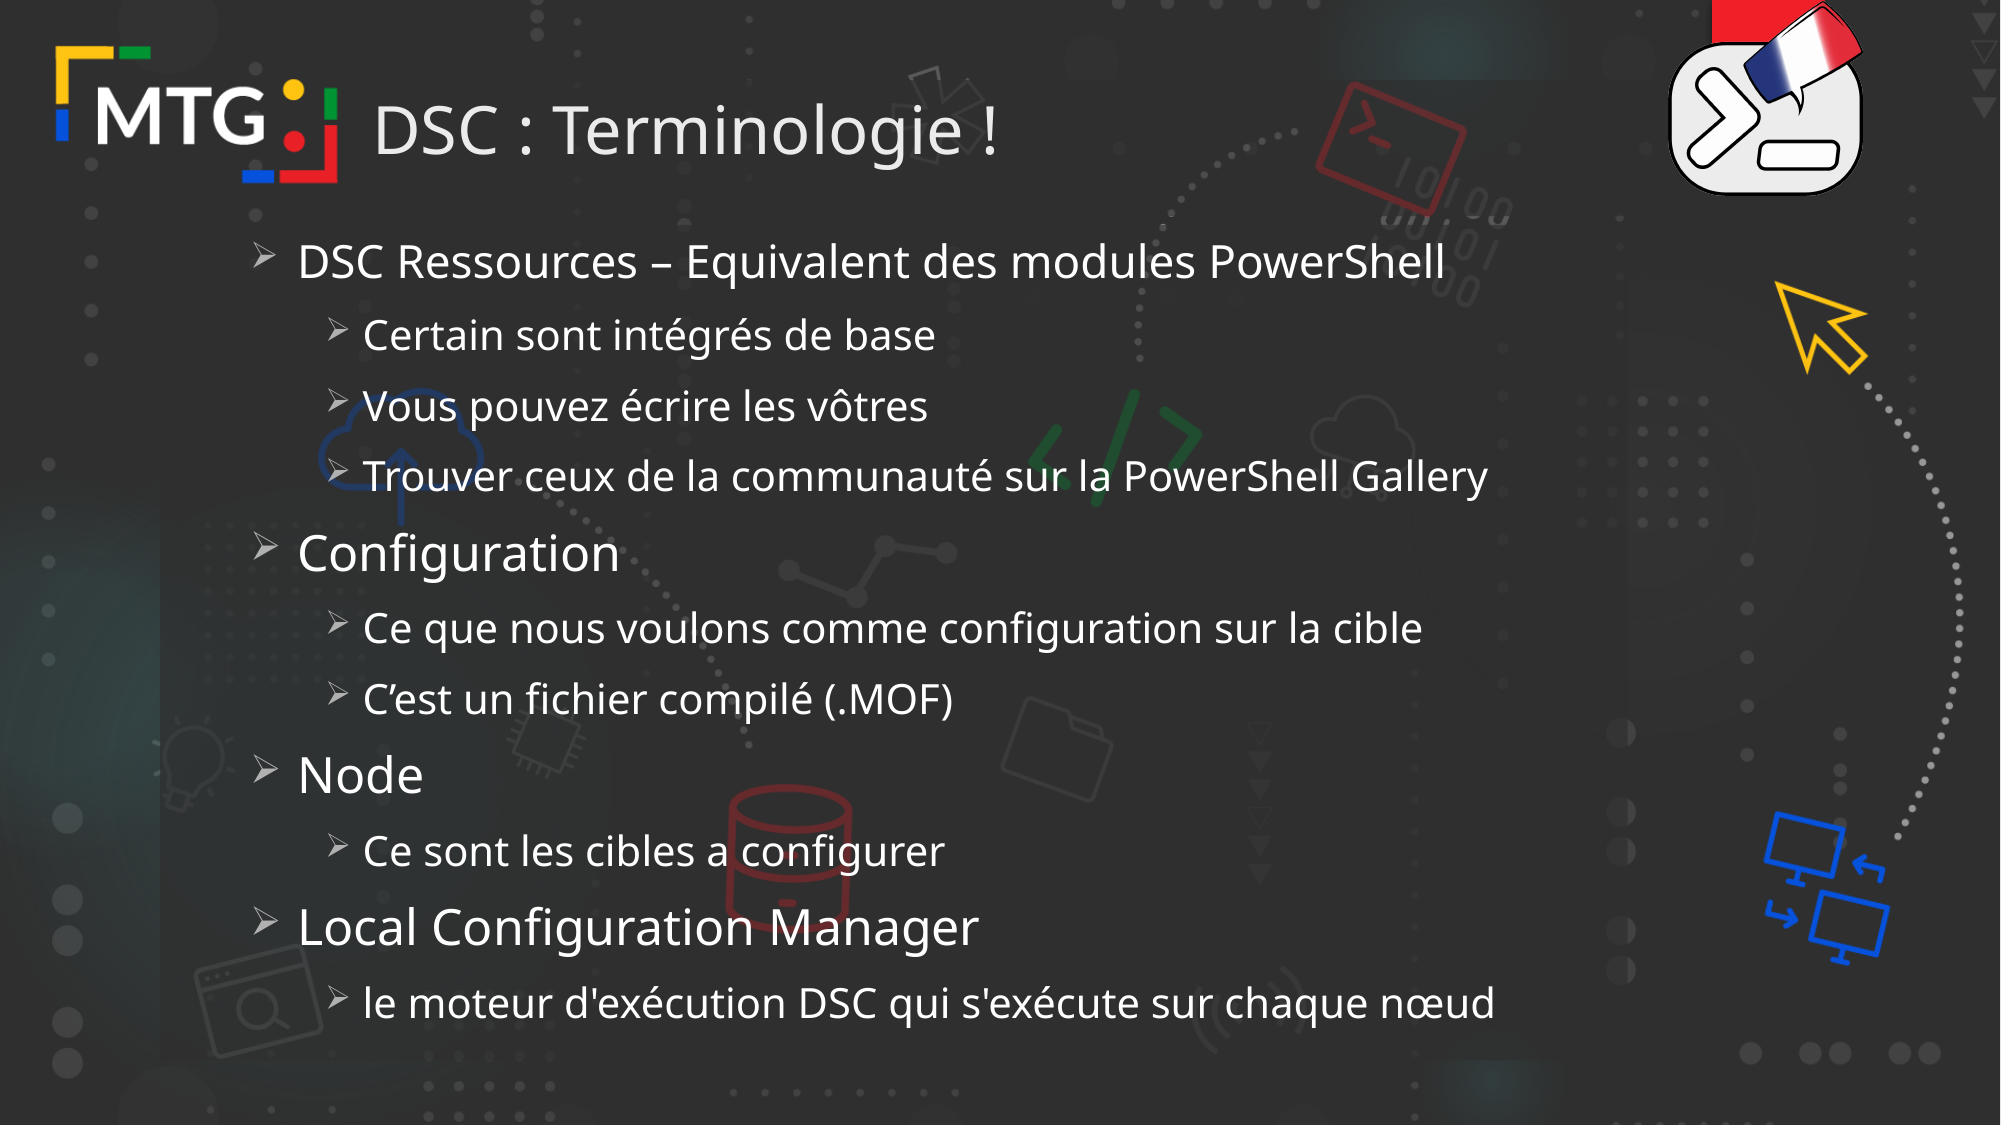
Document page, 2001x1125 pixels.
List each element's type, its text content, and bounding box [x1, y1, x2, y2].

text_box DSC : Terminologie ! [357, 80, 1707, 217]
picture [0, 0, 2001, 1125]
list DSC Ressources – Equivalent des modules PowerShell Certain sont intégrés de base Vous pouvez écrire les vôtres Trouver ceux de la communauté sur la PowerShell Gallery Configuration Ce que nous voulons comme configuration sur la cible C’est un fichier compilé (.MOF) Node Ce sont les cibles a configurer Local Configuration Manager le moteur d'exécution DSC qui s'exécute sur chaque nœud [160, 224, 1628, 1061]
